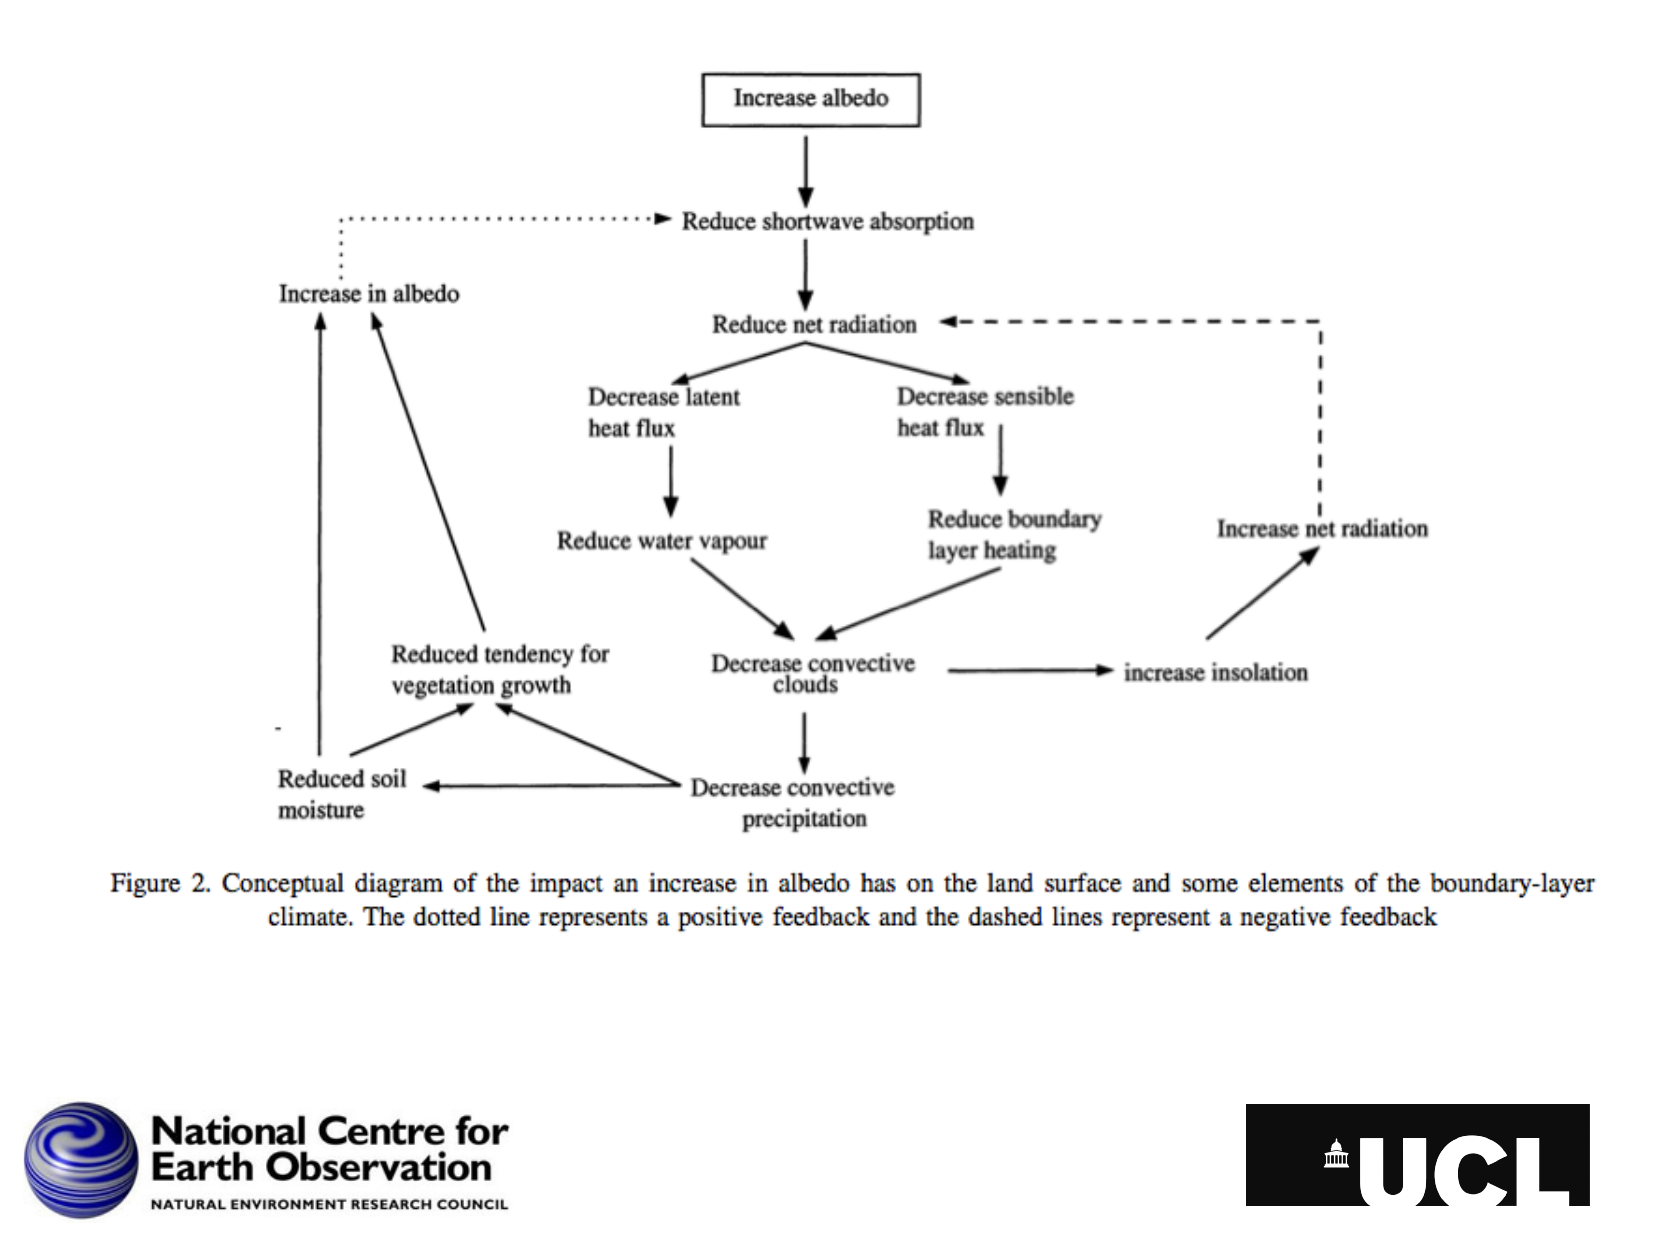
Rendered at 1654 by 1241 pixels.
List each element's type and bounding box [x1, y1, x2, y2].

list [0, 46, 1654, 963]
picture [23, 1097, 513, 1223]
picture [1246, 1104, 1590, 1206]
